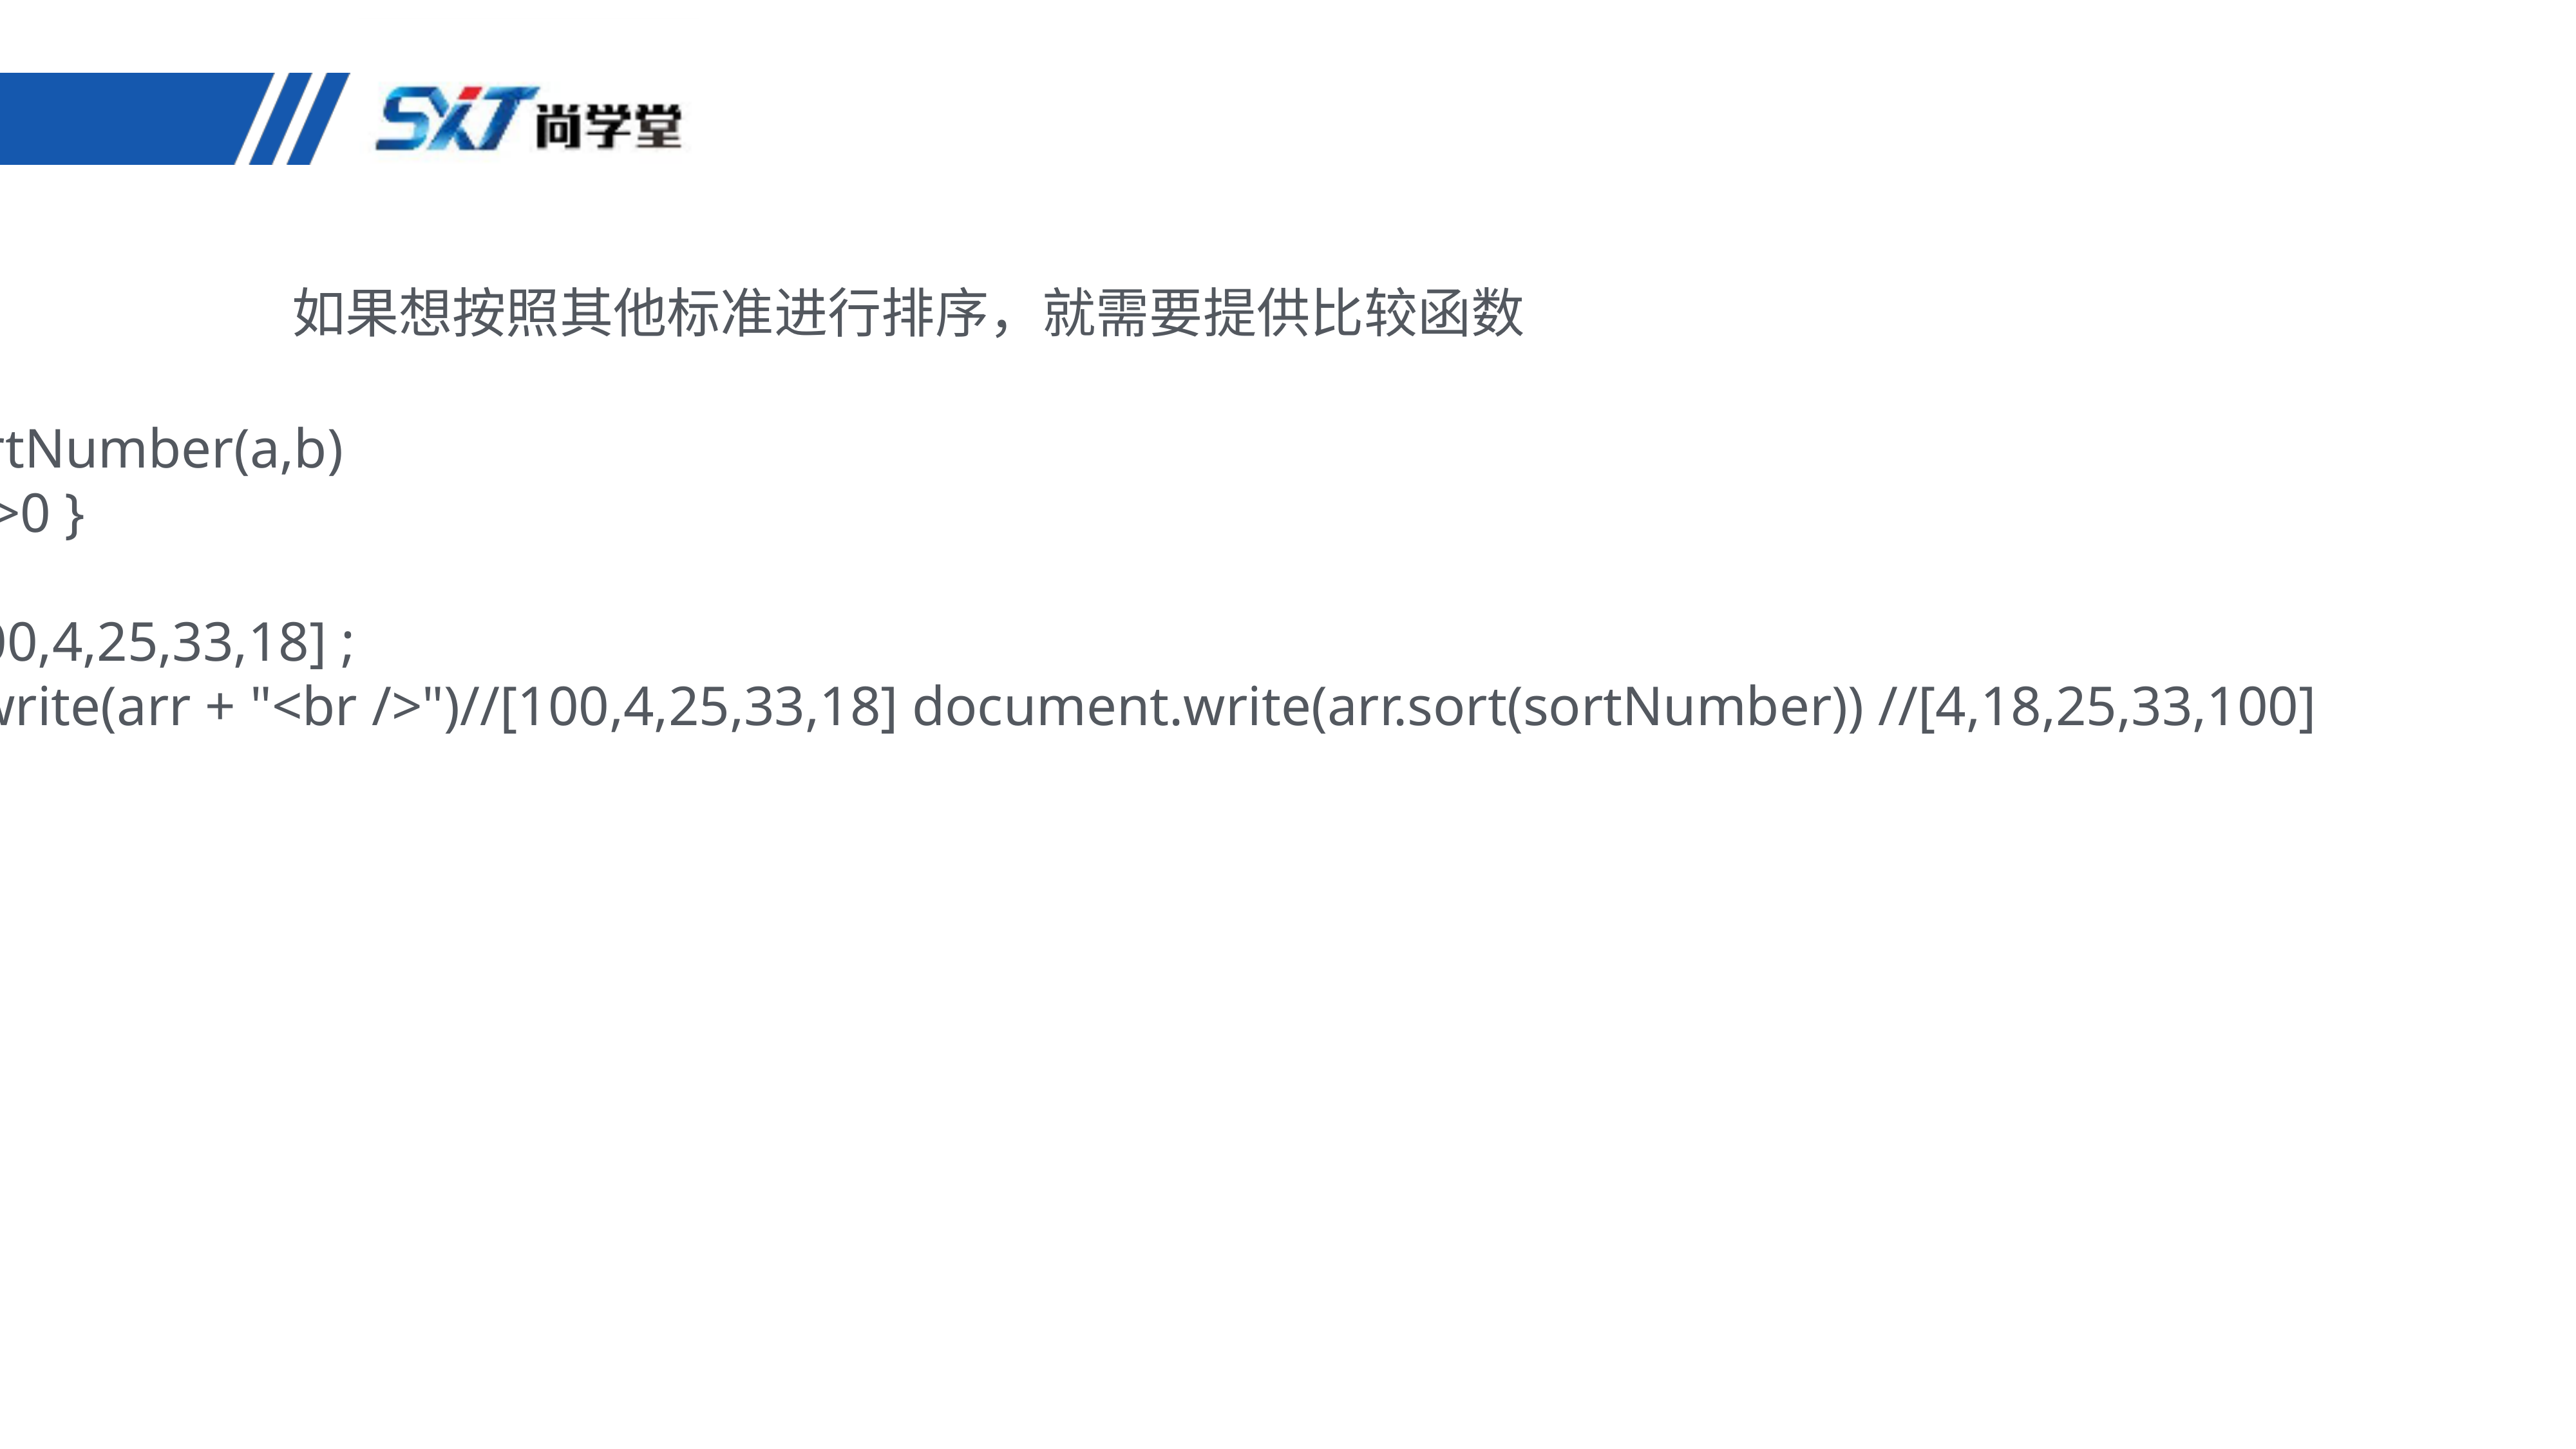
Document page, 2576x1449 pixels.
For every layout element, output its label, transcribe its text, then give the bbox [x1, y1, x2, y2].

picture [359, 17, 699, 242]
picture [0, 73, 350, 165]
text_box 如果想按照其他标准进行排序，就需要提供比较函数 [185, 274, 1535, 348]
text_box function sortNumber(a,b) { return a-b>0 } var arr = [100,4,25,33,18] ; document.write(arr + "<br />")//[100,4,25,33,18] document.write(arr.sort(sortNumber)) //[4,18,25,33,100] [0, 409, 2329, 741]
